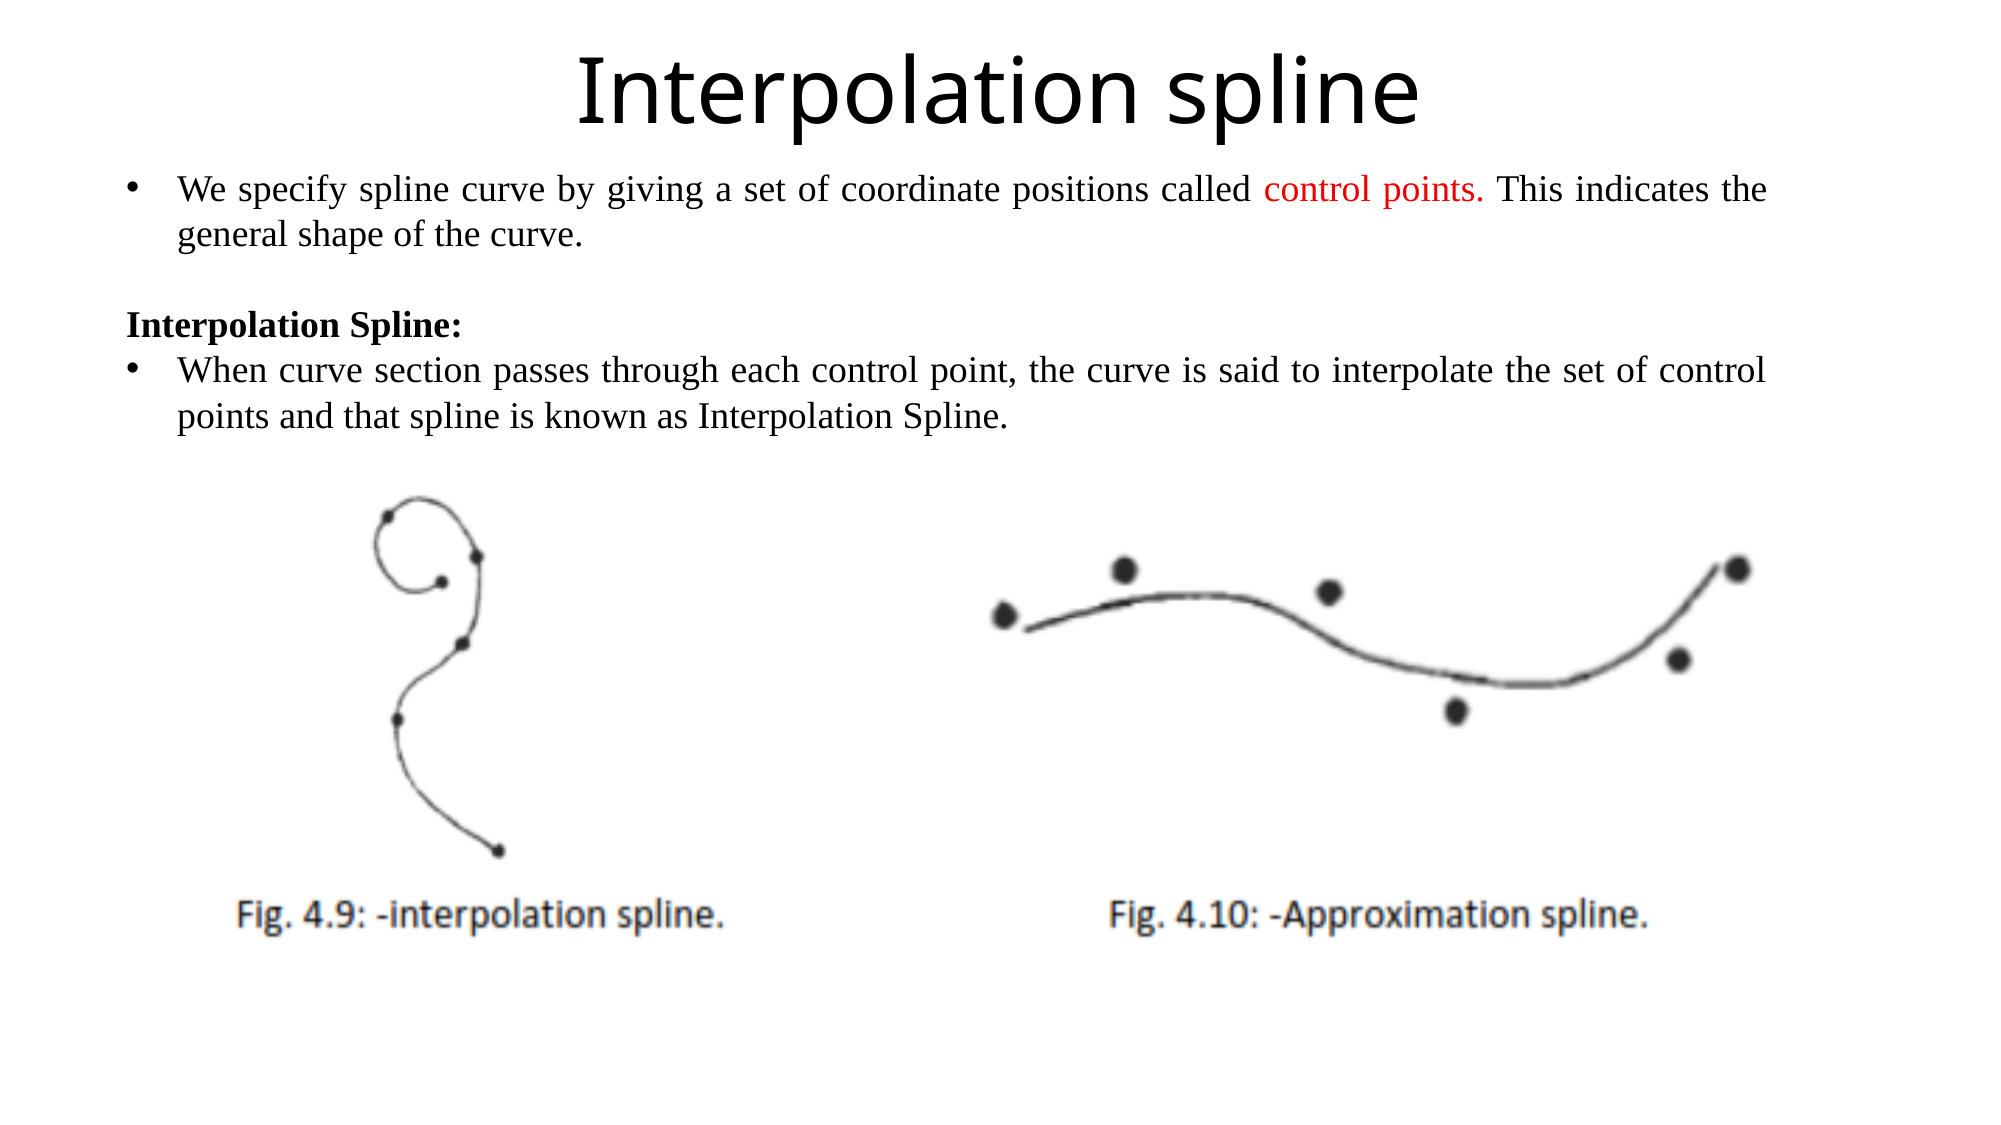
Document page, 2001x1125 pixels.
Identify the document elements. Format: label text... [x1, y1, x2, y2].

picture [111, 491, 1813, 994]
text_box We specify spline curve by giving a set of coordinate positions called control points. This indicates the general shape of the curve. Interpolation Spline: When curve section passes through each control point, the curve is said to interpolate the set of control points and that spline is known as Interpolation Spline. [111, 156, 1783, 491]
title Interpolation spline [324, 0, 1675, 156]
